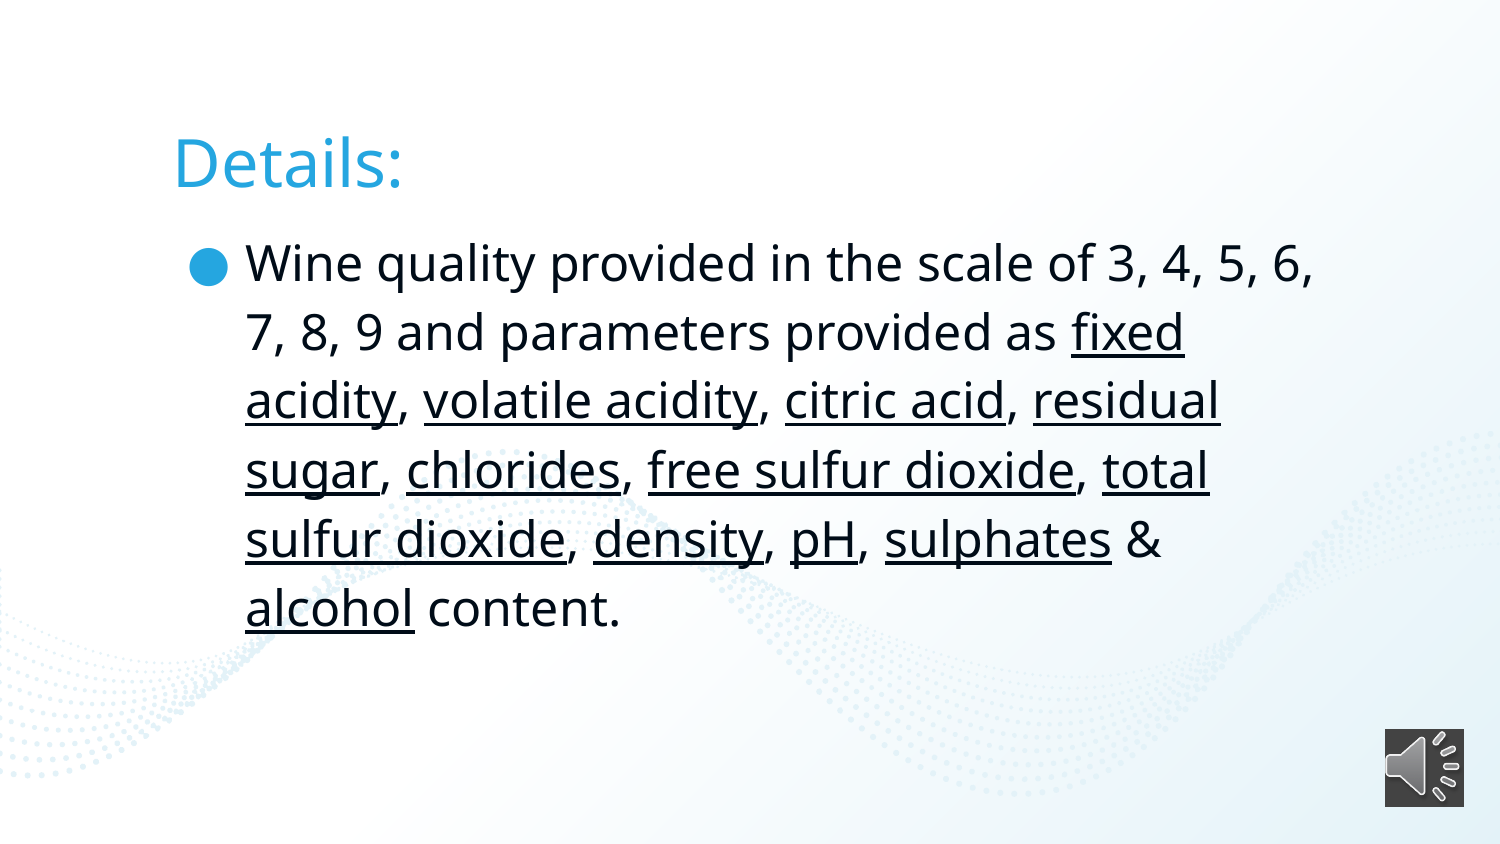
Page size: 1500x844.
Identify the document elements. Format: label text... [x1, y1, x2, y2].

list Wine quality provided in the scale of 3, 4, 5, 6, 7, 8, 9 and parameters provided as fixed acidity, volatile acidity, citric acid, residual sugar, chlorides, free sulfur dioxide, total sulfur dioxide, density, pH, sulphates & alcohol content. [170, 222, 1330, 740]
slide_number 2 [1366, 754, 1457, 819]
picture [1384, 728, 1465, 809]
title Details: [172, 135, 1330, 203]
